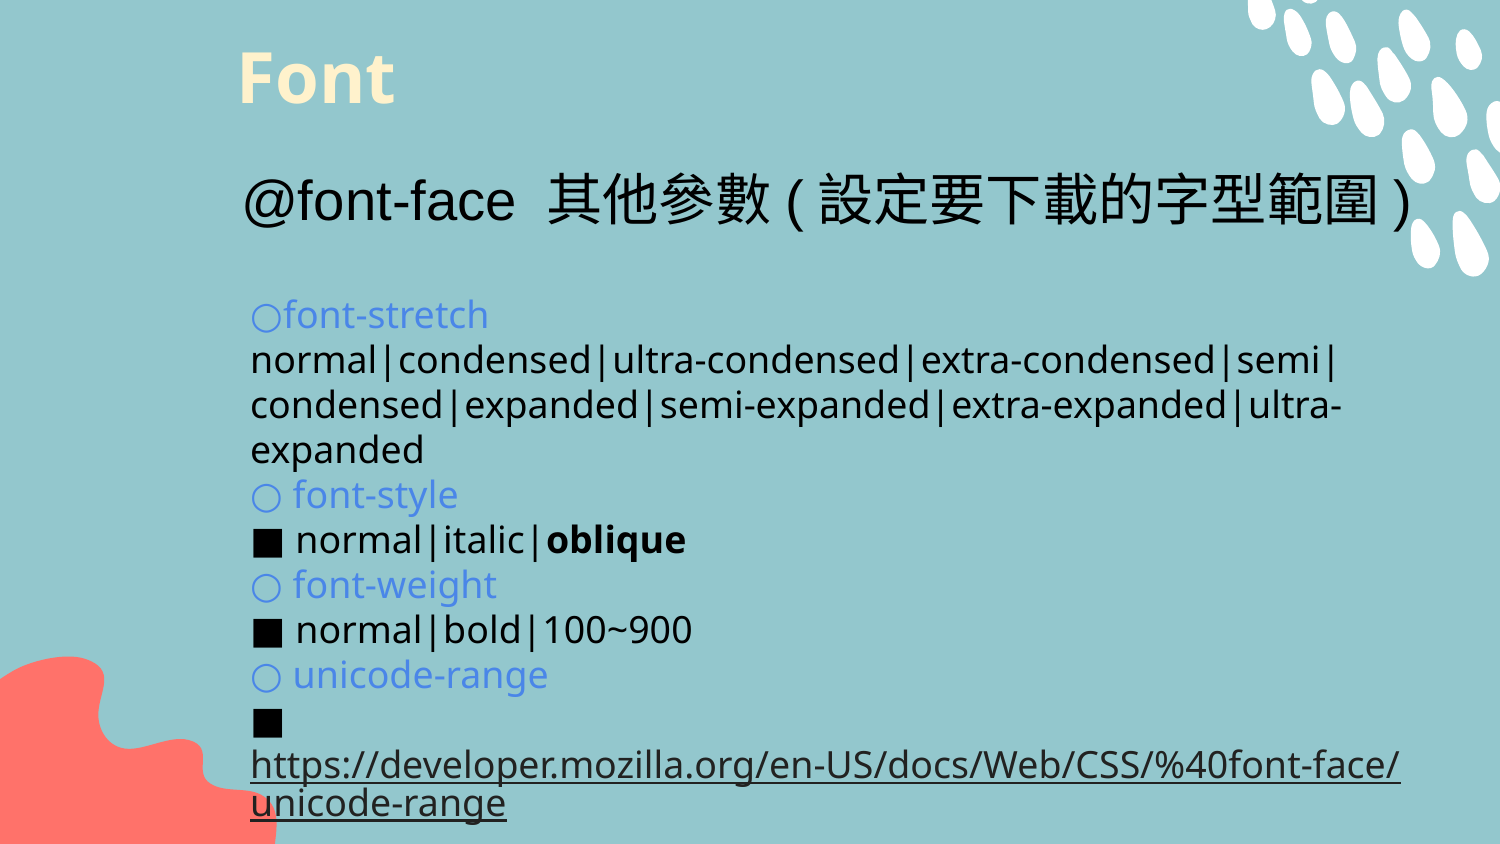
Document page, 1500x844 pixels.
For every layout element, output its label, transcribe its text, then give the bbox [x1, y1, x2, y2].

text_box ○font-stretch normal|condensed|ultra-condensed|extra-condensed|semi|condensed|expanded|semi-expanded|extra-expanded|ultra-expanded ○ font-style ■ normal|italic|oblique ○ font-weight ■ normal|bold|100~900 ○ unicode-range ■https://developer.mozilla.org/en-US/docs/Web/CSS/%40font-face/unicode-range [225, 276, 1423, 772]
title Font [221, 0, 1500, 133]
subtitle @font-face 其他參數(設定要下載的字型範圍) [225, 138, 1500, 326]
text_box 合併寫法： [253, 796, 264, 816]
